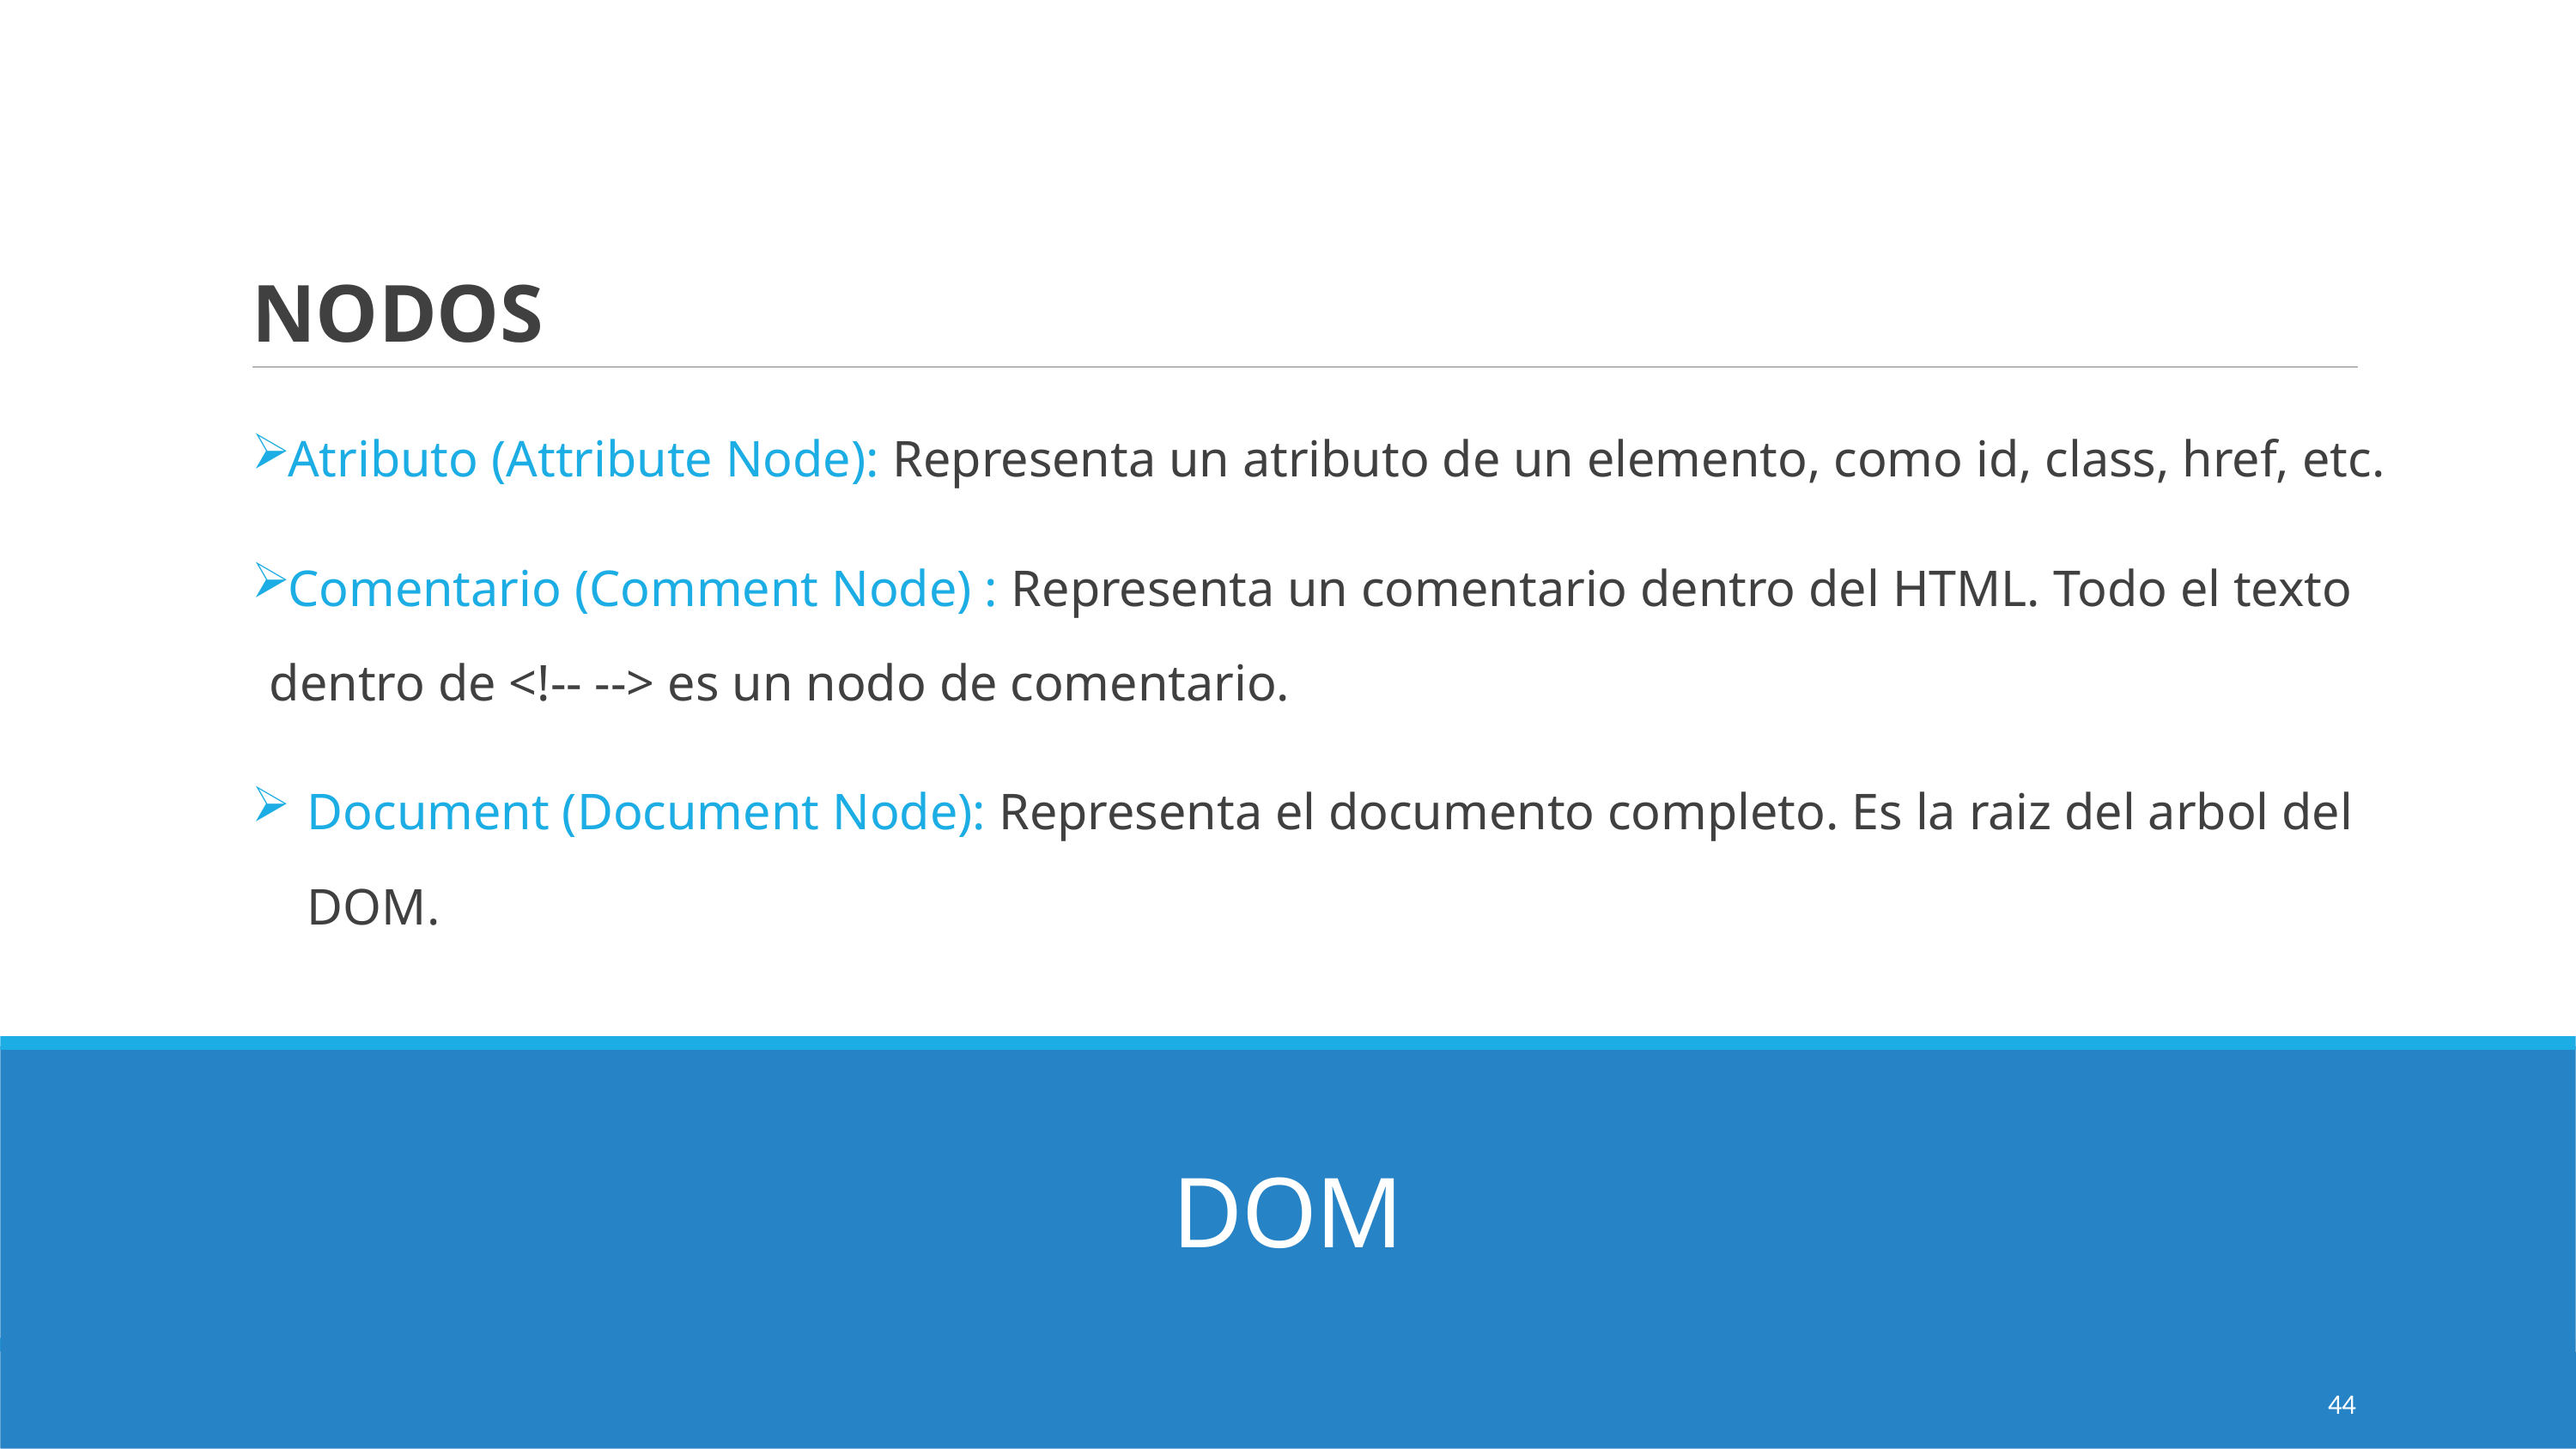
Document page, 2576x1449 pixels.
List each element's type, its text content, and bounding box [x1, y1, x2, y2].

text_box [0, 1035, 2576, 1051]
title DOM [225, 1109, 2351, 1327]
slide_number 44 [2092, 1364, 2369, 1442]
list NODOS Atributo (Attribute Node): Representa un atributo de un elemento, como id, class, href, etc. Comentario (Comment Node) : Representa un comentario dentro del HTML. Todo el texto dentro de <!-- --> es un nodo de comentario. Document (Document Node): Representa el documento completo. Es la raiz del arbol del DOM. [252, 100, 2393, 977]
text_box [0, 1051, 2576, 1449]
